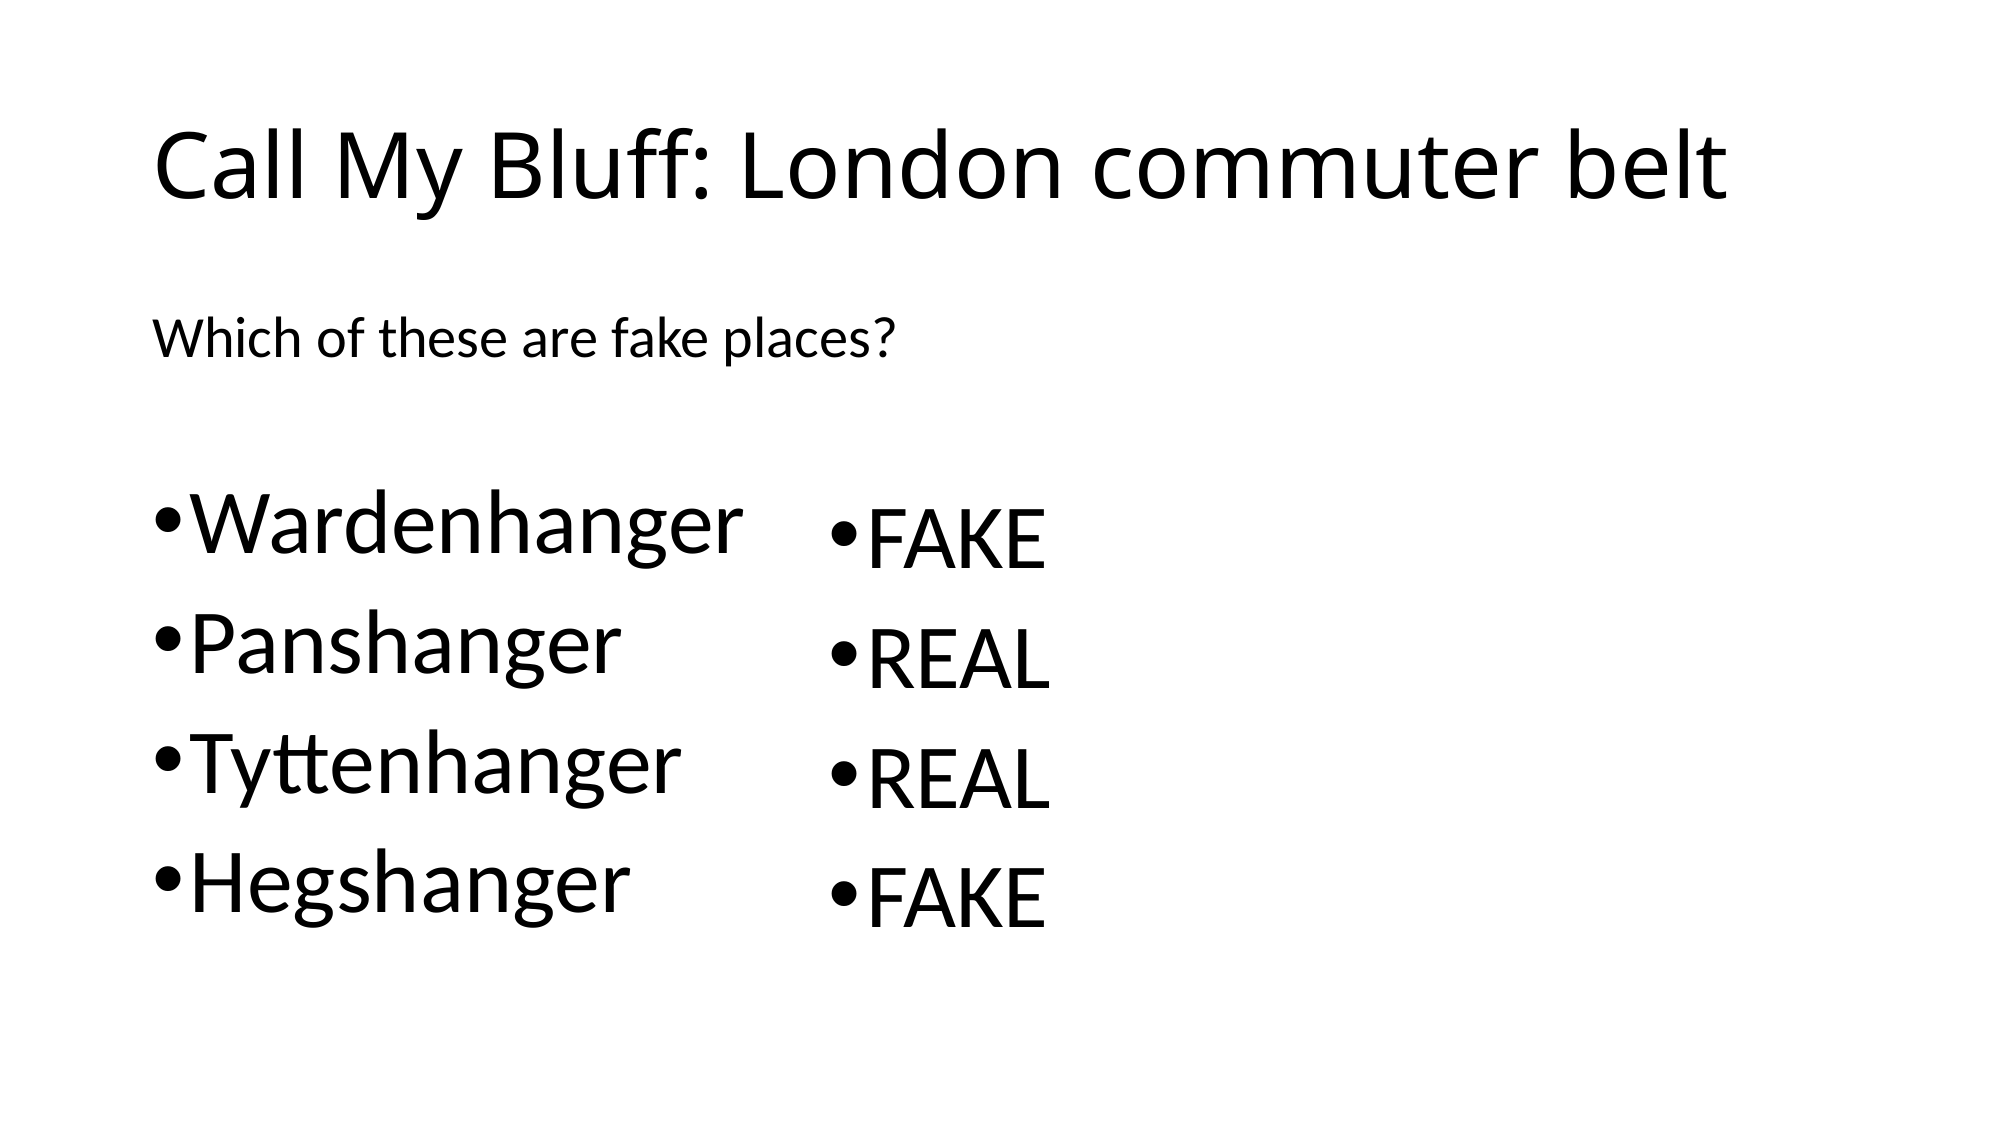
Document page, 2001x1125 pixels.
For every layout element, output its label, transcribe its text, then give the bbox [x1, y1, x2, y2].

title Call My Bluff: London commuter belt [137, 59, 1863, 278]
list Which of these are fake places? Wardenhanger Panshanger Tyttenhanger Hegshanger [137, 299, 1448, 1014]
text_box FAKE REAL REAL FAKE [813, 307, 1756, 1022]
